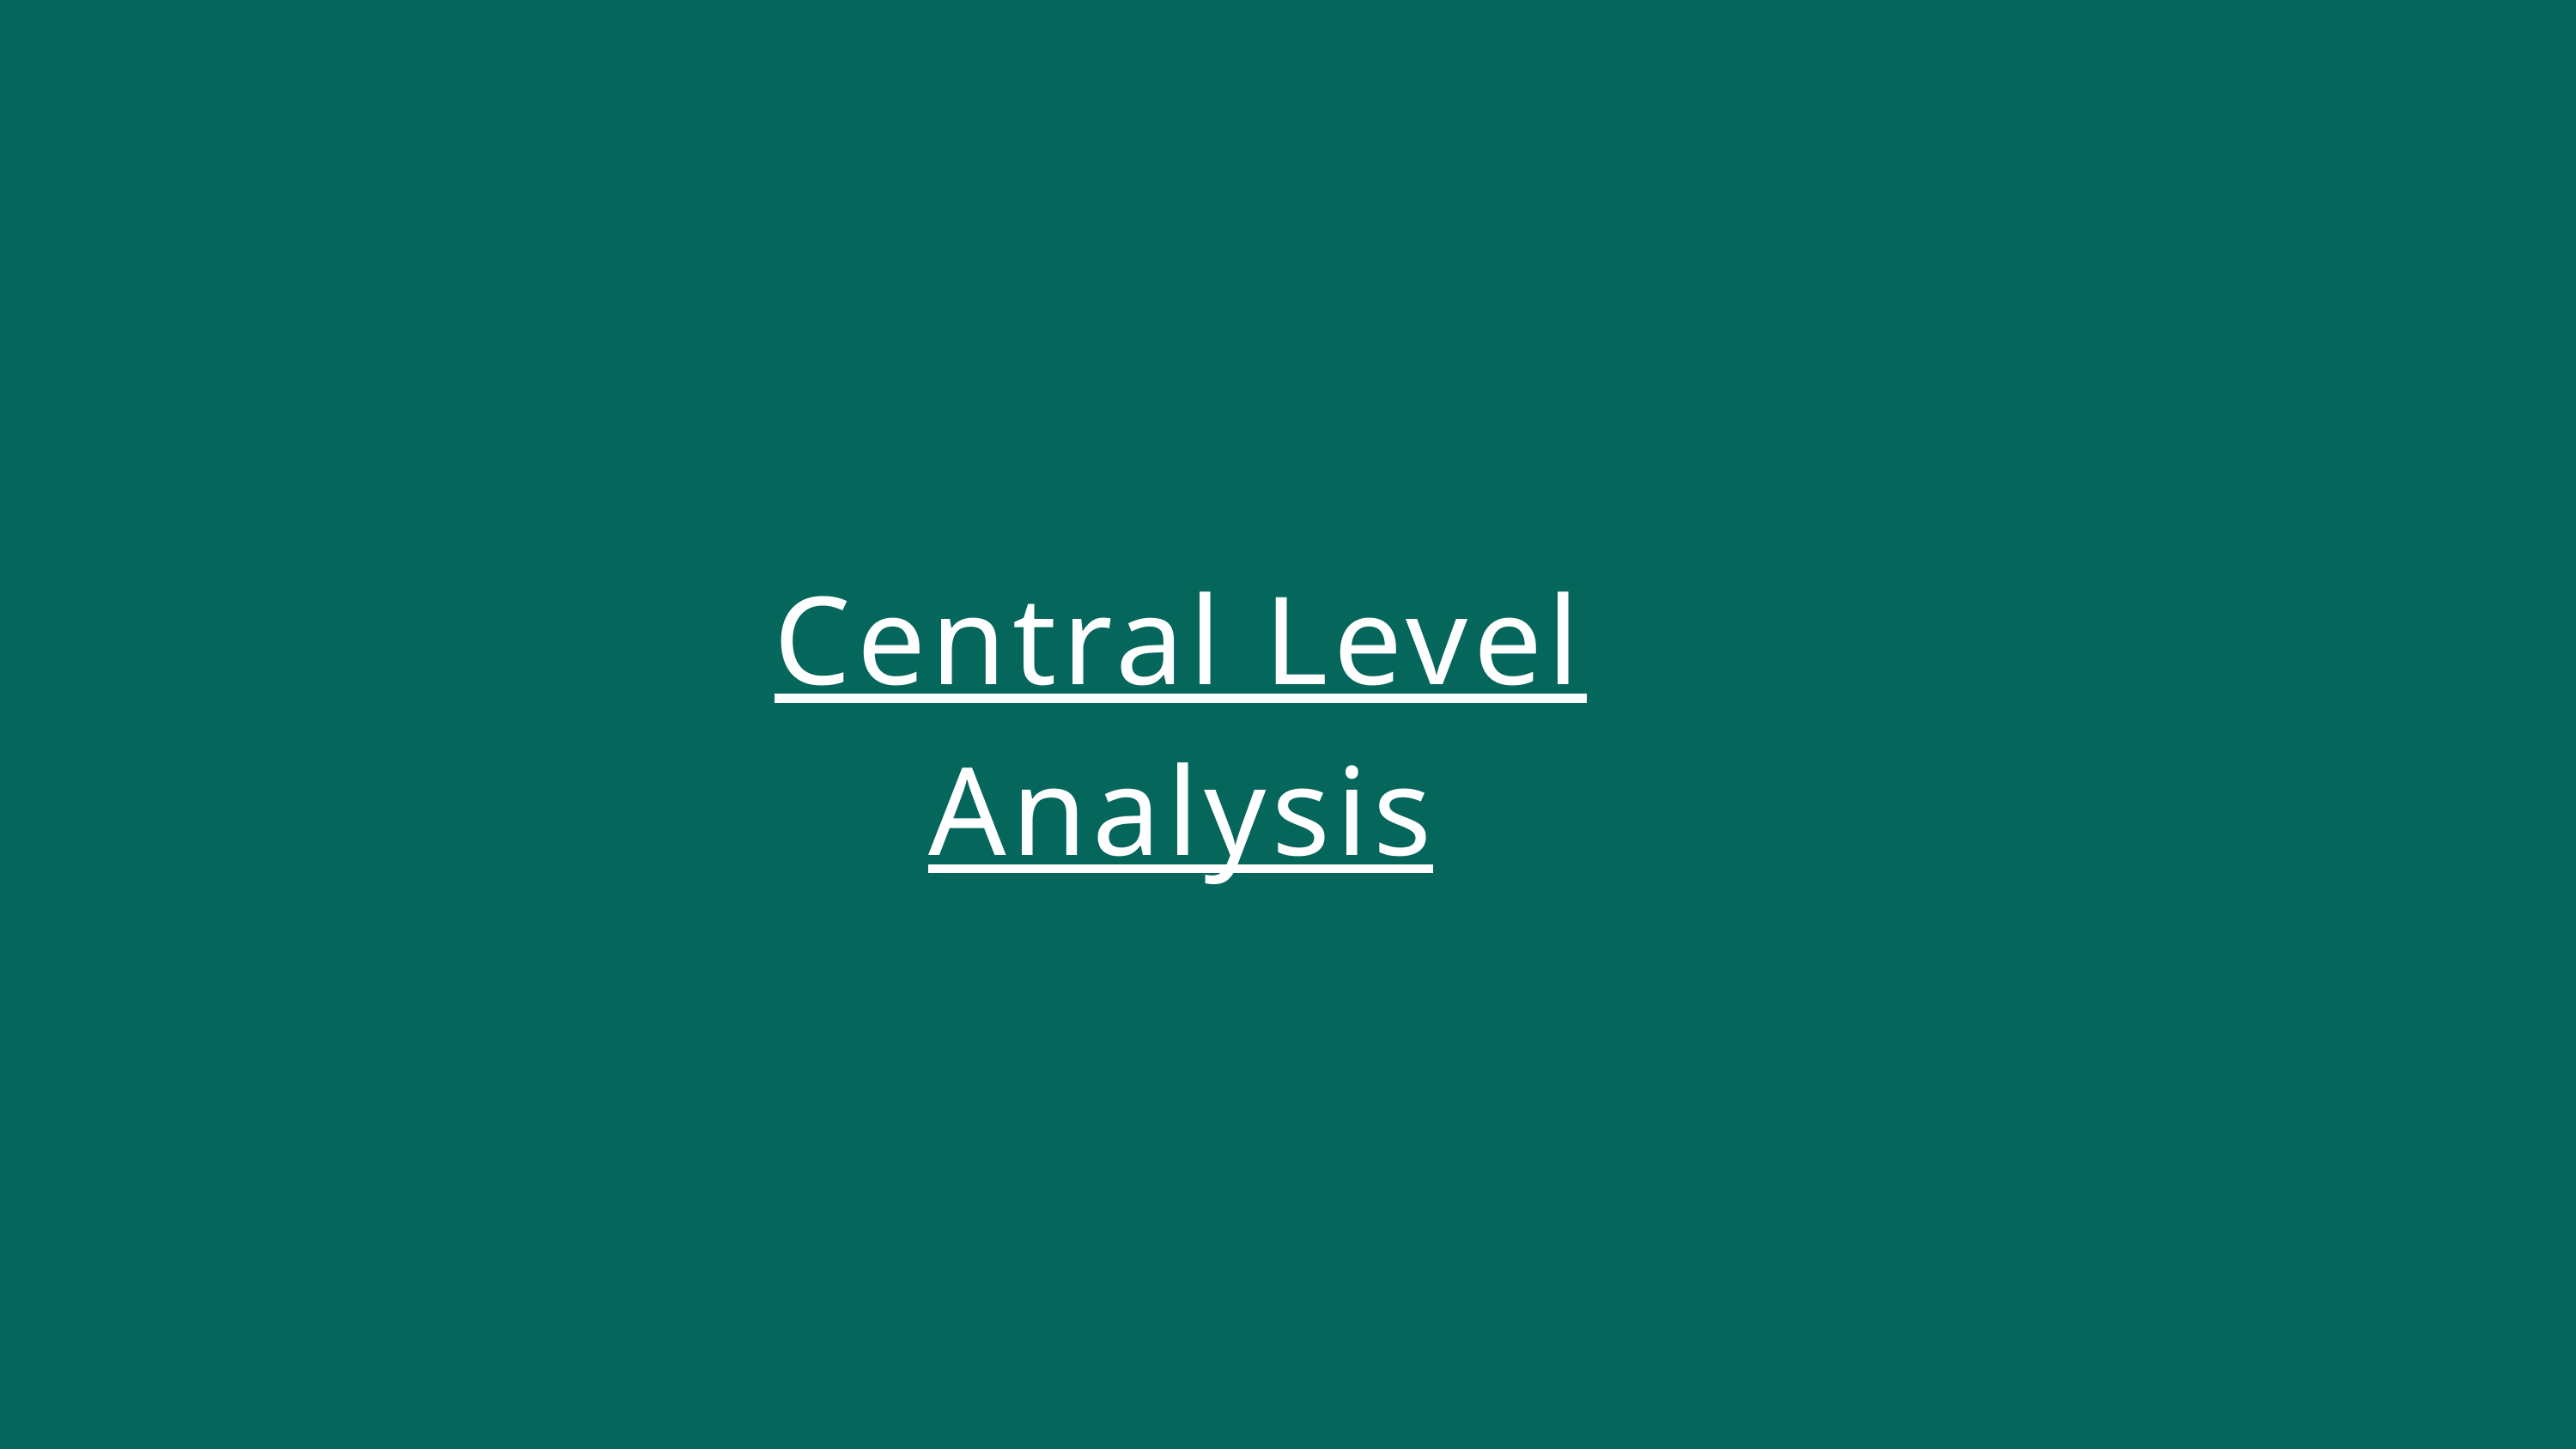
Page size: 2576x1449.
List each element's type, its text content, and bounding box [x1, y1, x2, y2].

text_box Central Level Analysis [507, 538, 1855, 880]
